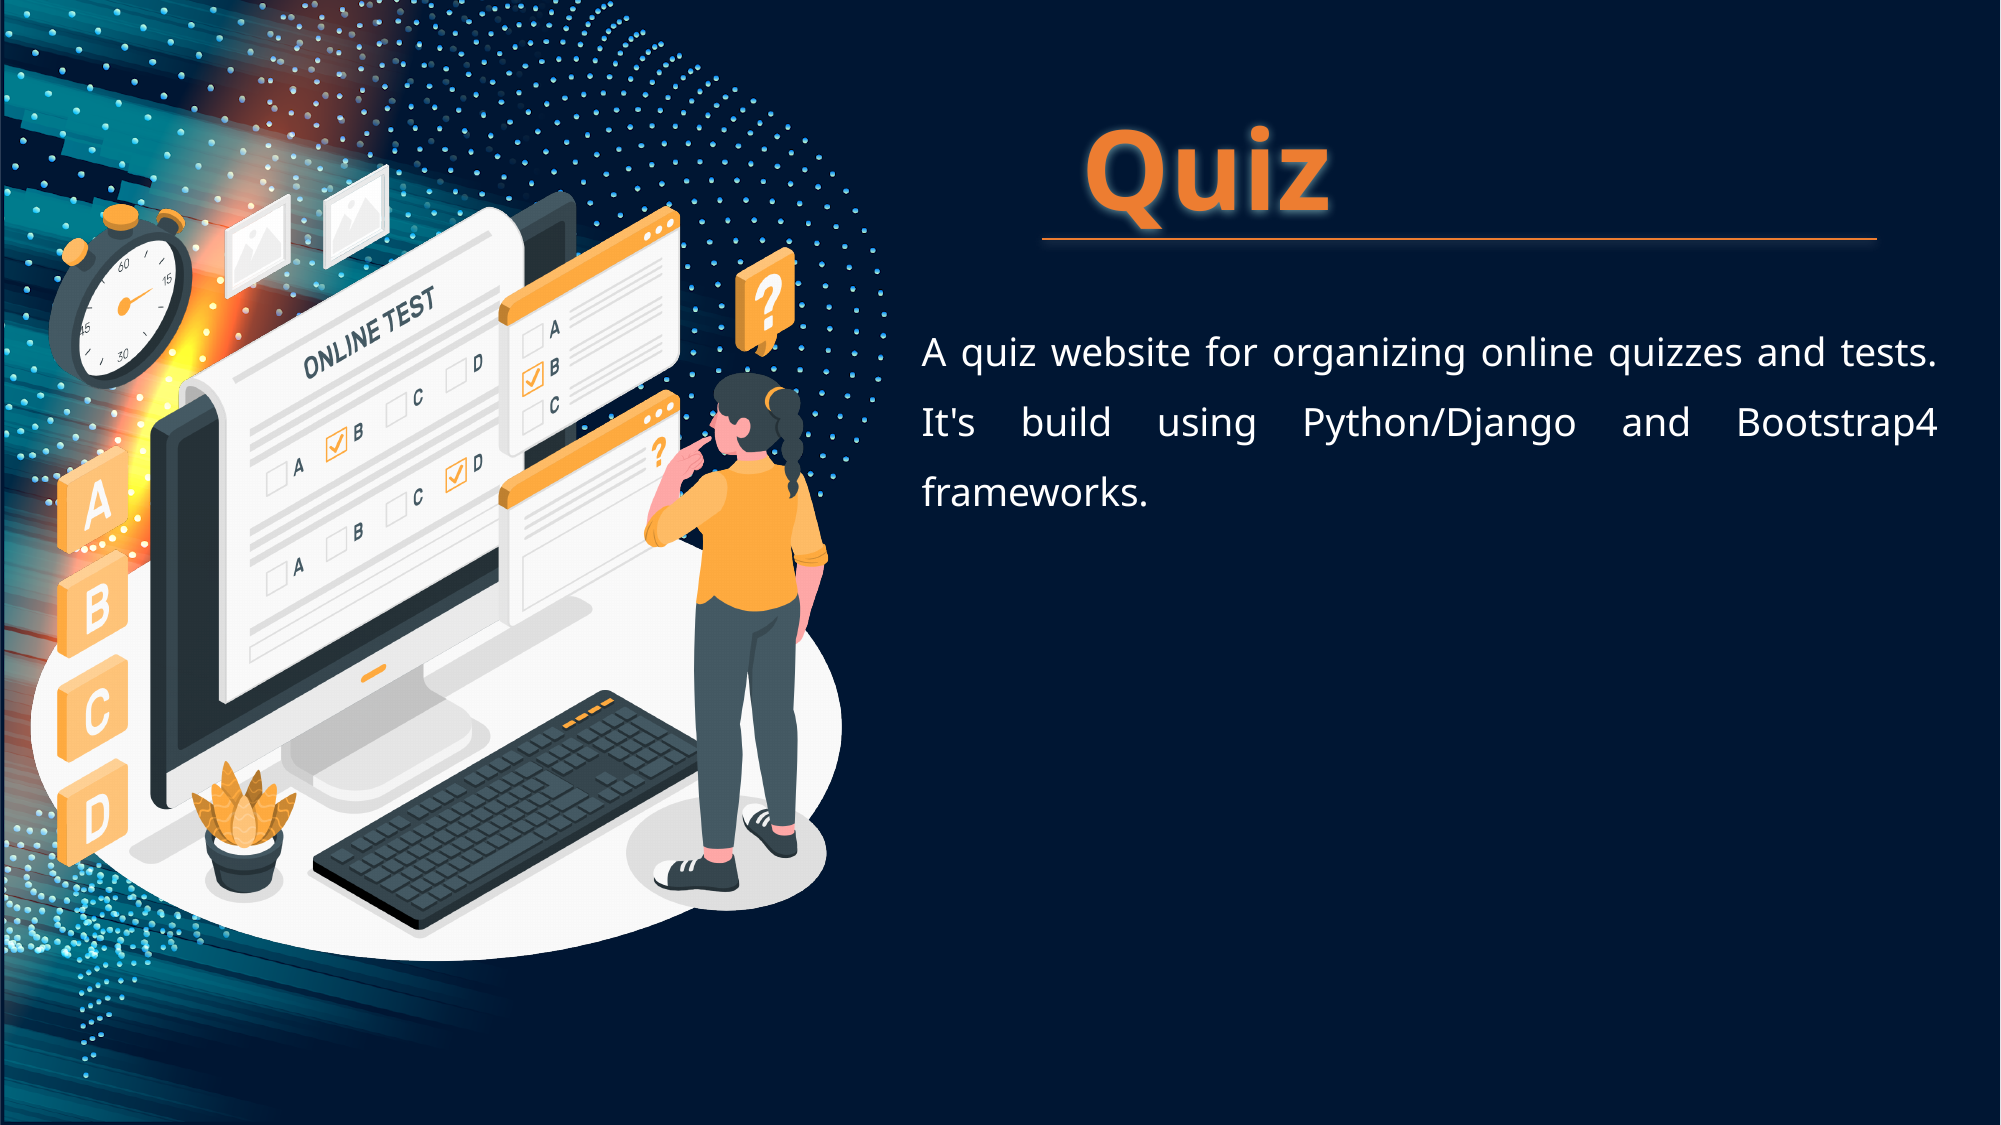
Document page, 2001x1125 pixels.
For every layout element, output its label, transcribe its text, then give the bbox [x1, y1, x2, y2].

picture [121, 44, 130, 50]
text_box Quiz [1061, 79, 1857, 212]
picture [0, 0, 2001, 1125]
text_box A quiz website for organizing online quizzes and tests. It's build using Python/Django and Bootstrap4 frameworks. [901, 284, 1958, 825]
